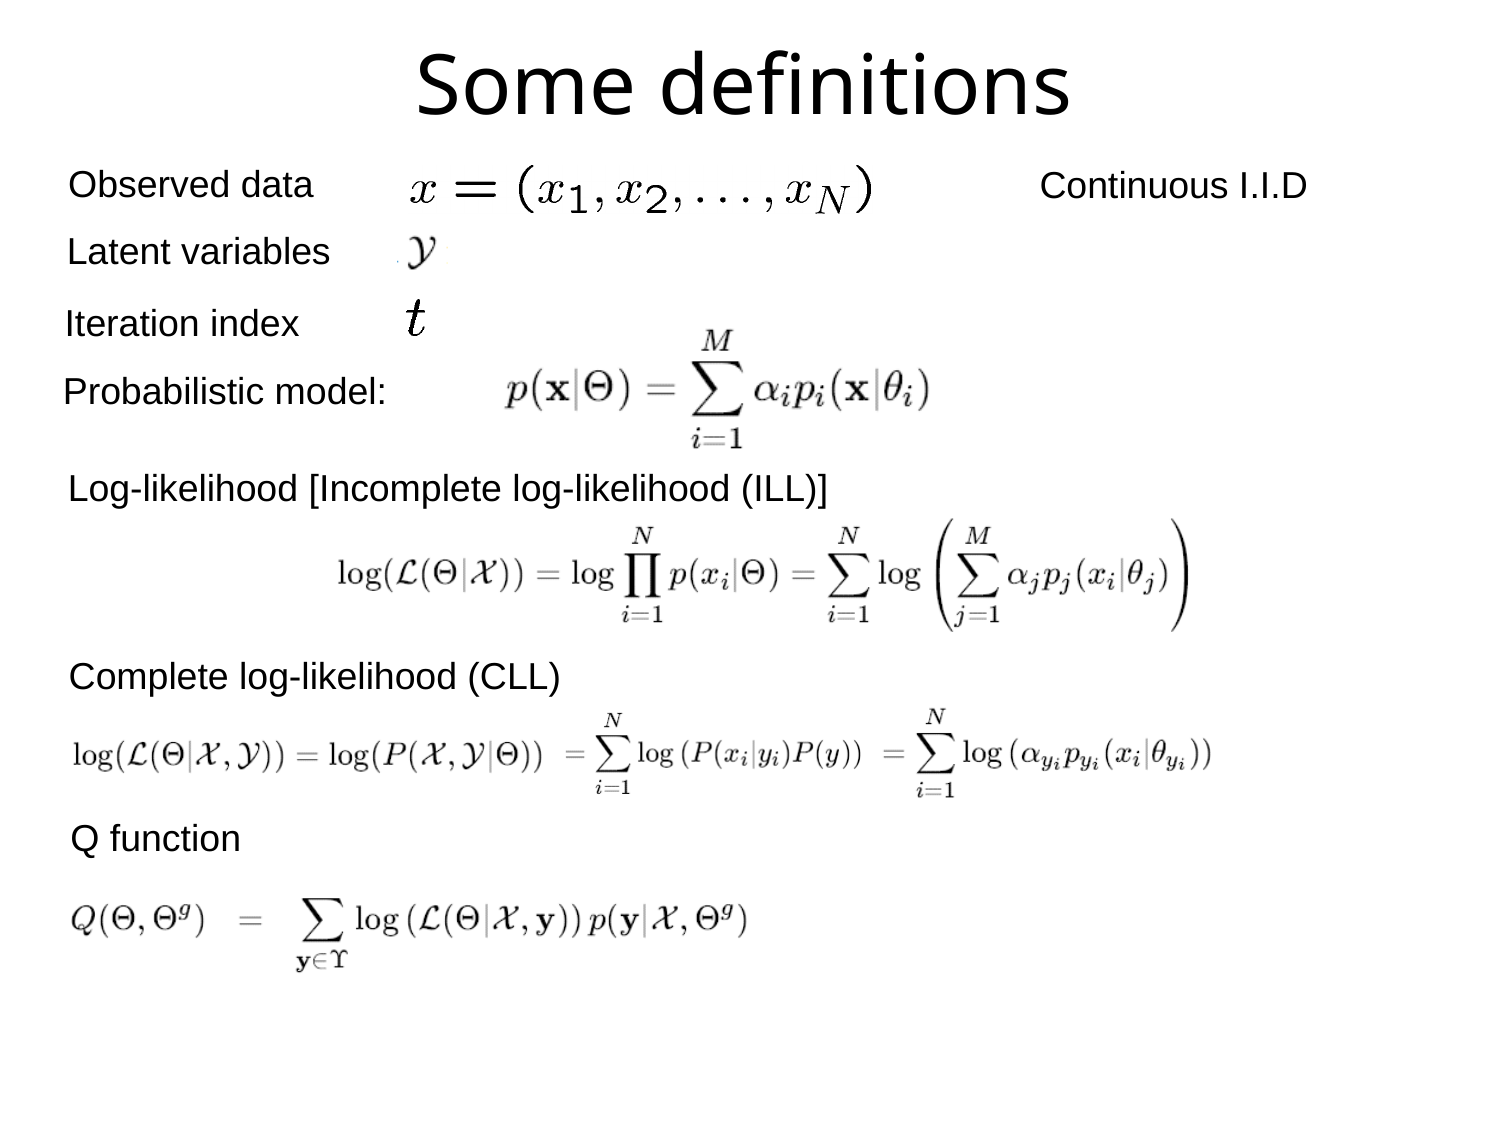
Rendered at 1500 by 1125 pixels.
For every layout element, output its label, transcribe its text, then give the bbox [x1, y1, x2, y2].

picture [874, 702, 1223, 803]
picture [403, 298, 427, 336]
picture [66, 725, 552, 783]
text_box Some definitions [401, 24, 1088, 139]
picture [408, 165, 873, 214]
text_box Continuous I.I.D [1024, 153, 1324, 214]
text_box Iteration index [49, 291, 315, 352]
picture [328, 515, 1212, 644]
text_box Probabilistic model: [48, 360, 413, 420]
text_box Log-likelihood [Incomplete log-likelihood (ILL)] [53, 456, 844, 516]
text_box Complete log-likelihood (CLL) [54, 644, 576, 705]
picture [397, 226, 448, 278]
text_box Q function [55, 806, 257, 867]
text_box Observed data [53, 152, 329, 213]
picture [558, 709, 869, 799]
picture [57, 878, 761, 983]
text_box Latent variables [52, 220, 346, 280]
picture [490, 315, 956, 471]
